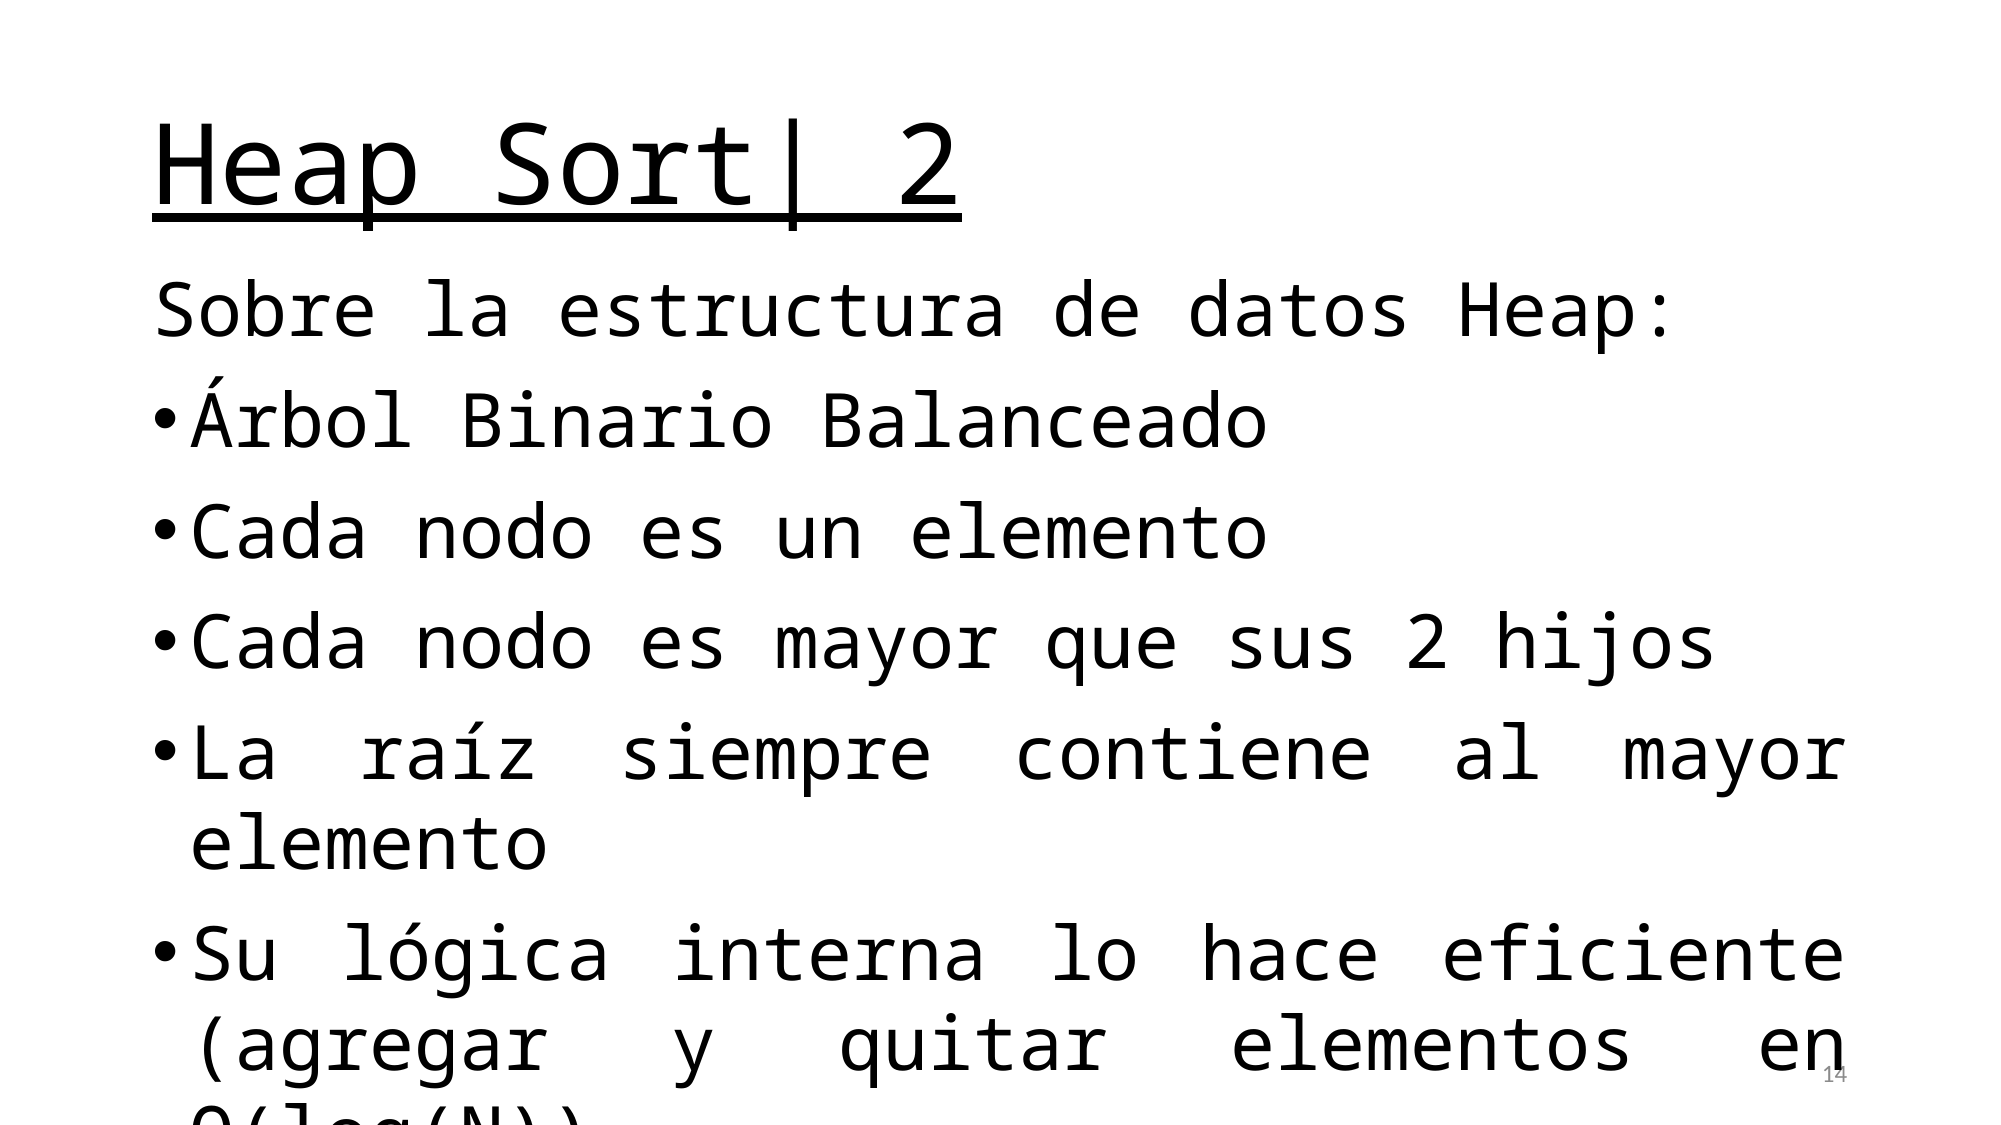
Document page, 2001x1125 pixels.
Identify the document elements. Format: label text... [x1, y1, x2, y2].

list Sobre la estructura de datos Heap: Árbol Binario Balanceado Cada nodo es un elemento Cada nodo es mayor que sus 2 hijos La raíz siempre contiene al mayor elemento Su lógica interna lo hace eficiente (agregar y quitar elementos en O(log(N)) [137, 253, 1863, 1066]
slide_number 14 [1412, 1042, 1863, 1103]
title Heap Sort| 2 [137, 59, 1863, 253]
